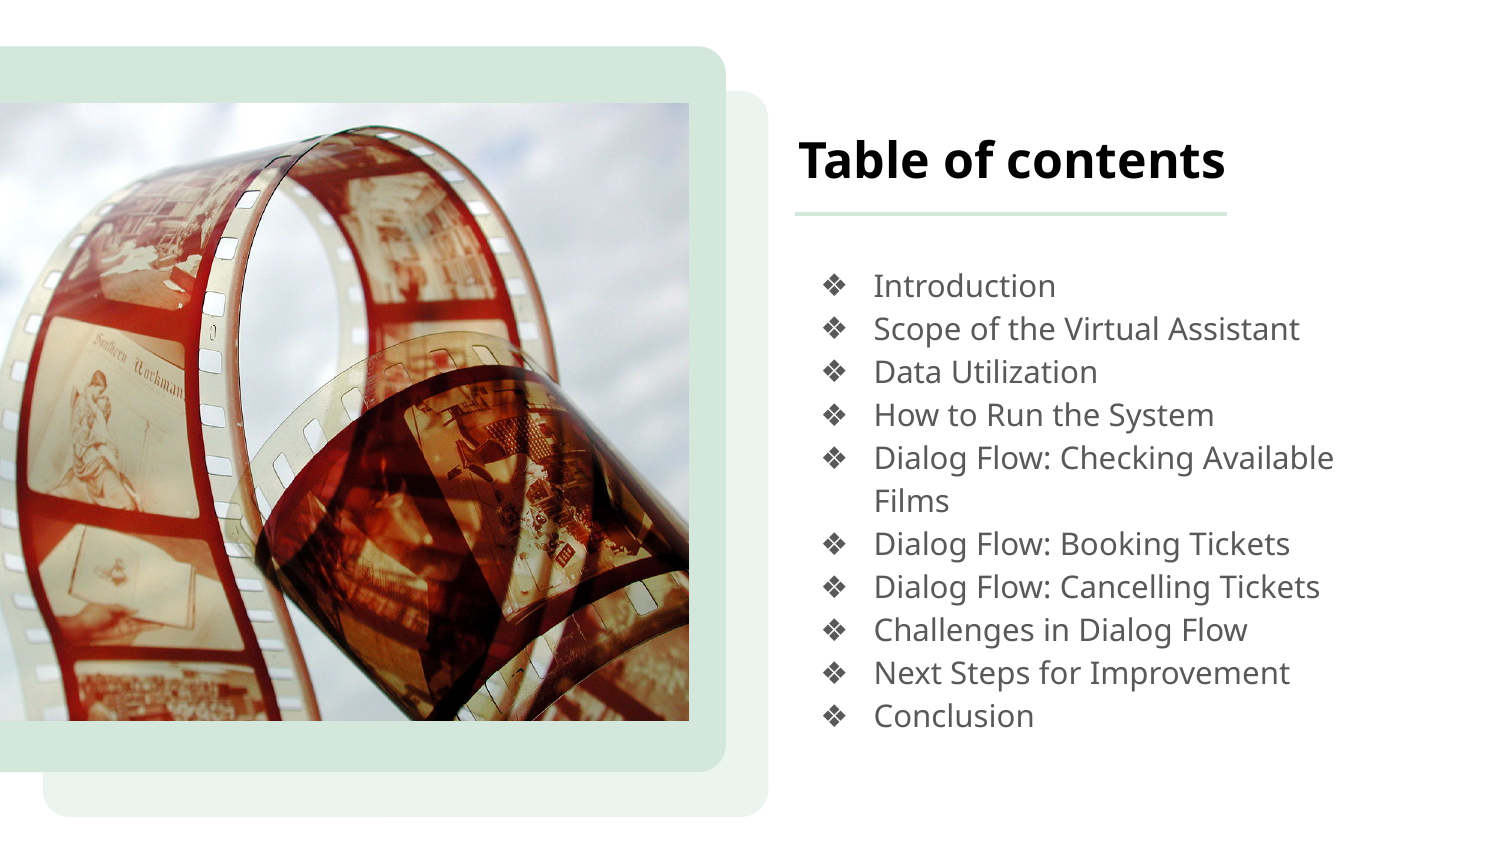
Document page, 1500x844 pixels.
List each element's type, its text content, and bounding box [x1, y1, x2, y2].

list Introduction Scope of the Virtual Assistant Data Utilization How to Run the System Dialog Flow: Checking Available Films Dialog Flow: Booking Tickets Dialog Flow: Cancelling Tickets Challenges in Dialog Flow Next Steps for Improvement Conclusion [783, 245, 1435, 785]
picture [0, 103, 689, 721]
title Table of contents [783, 103, 1435, 214]
